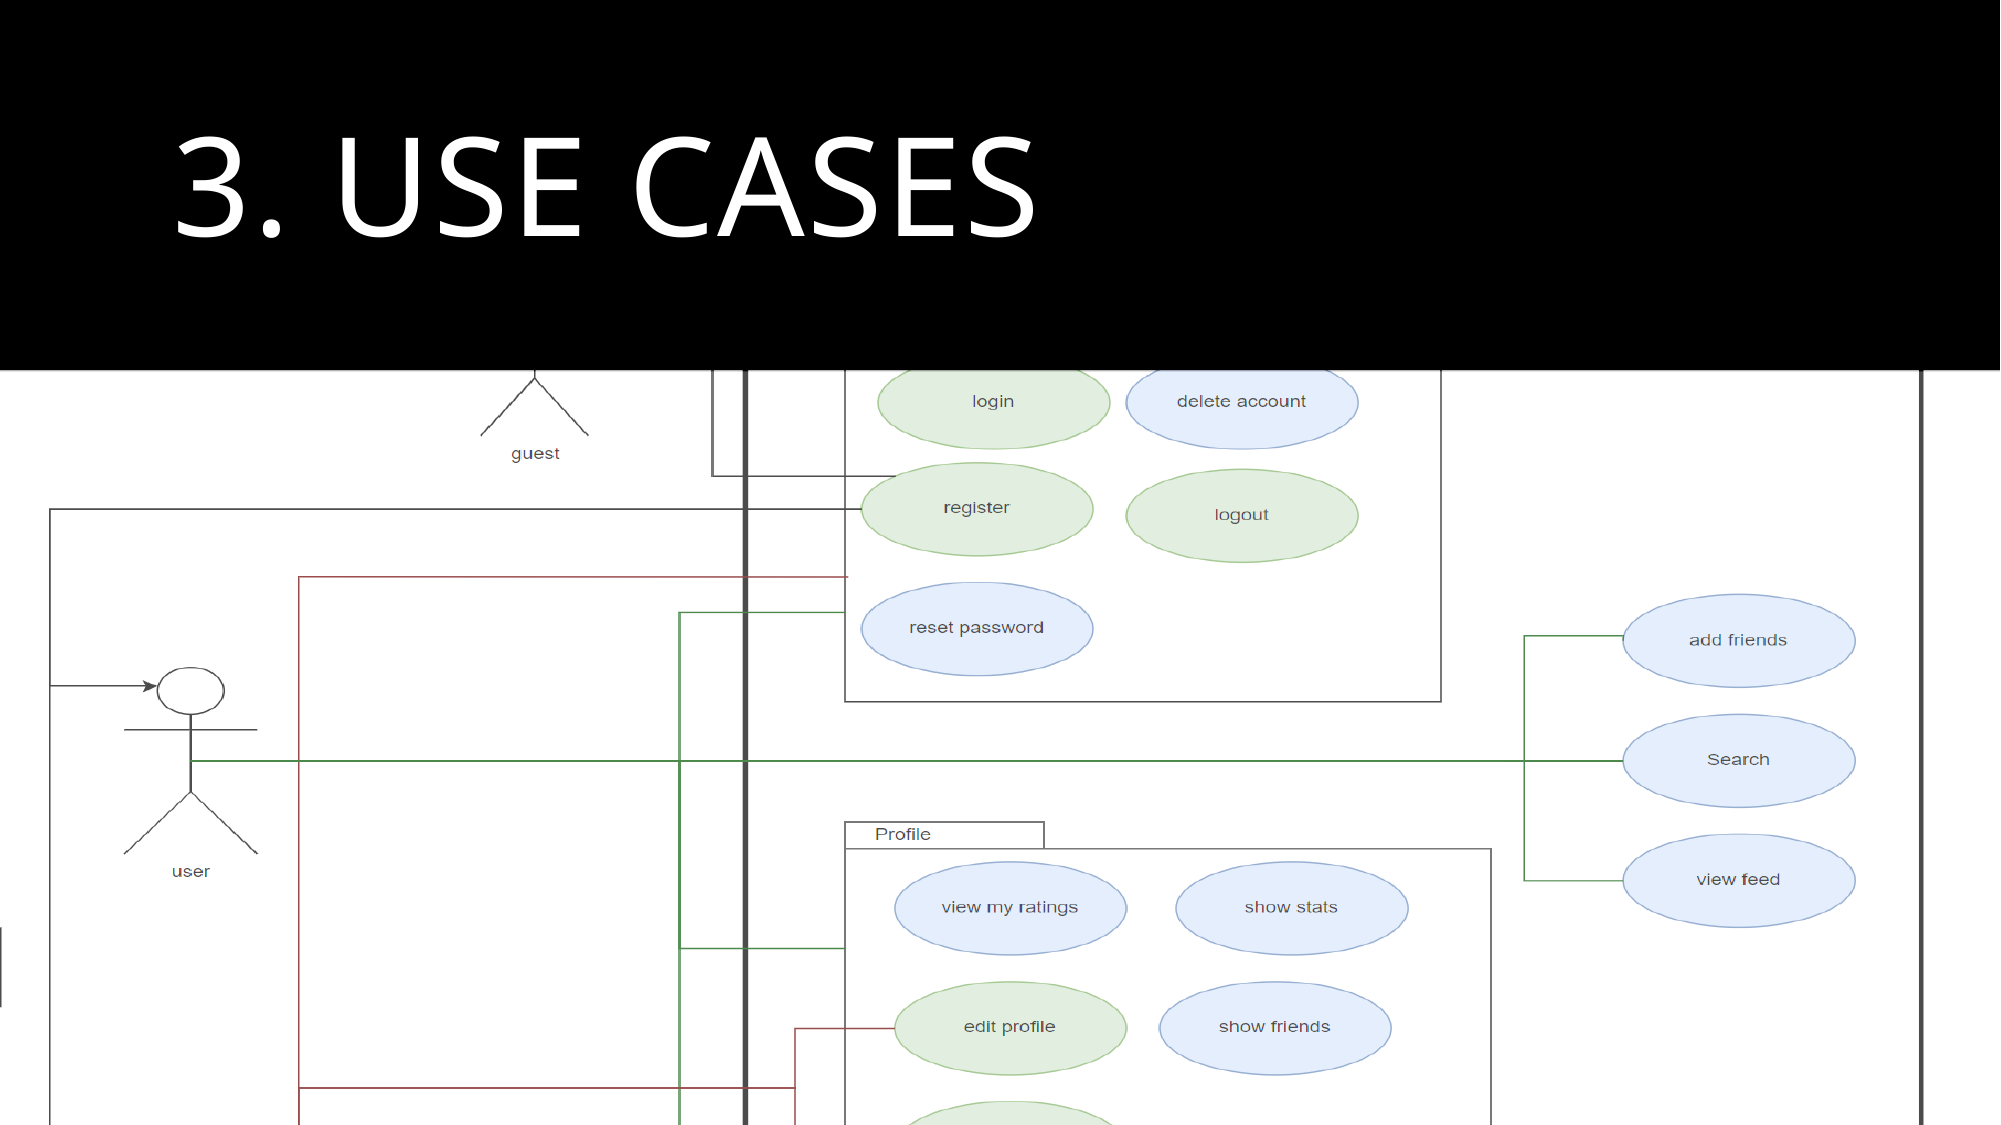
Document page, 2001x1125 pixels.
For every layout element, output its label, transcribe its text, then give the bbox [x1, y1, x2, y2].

title 3. Use cases [157, 52, 1842, 332]
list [0, 370, 2000, 1125]
